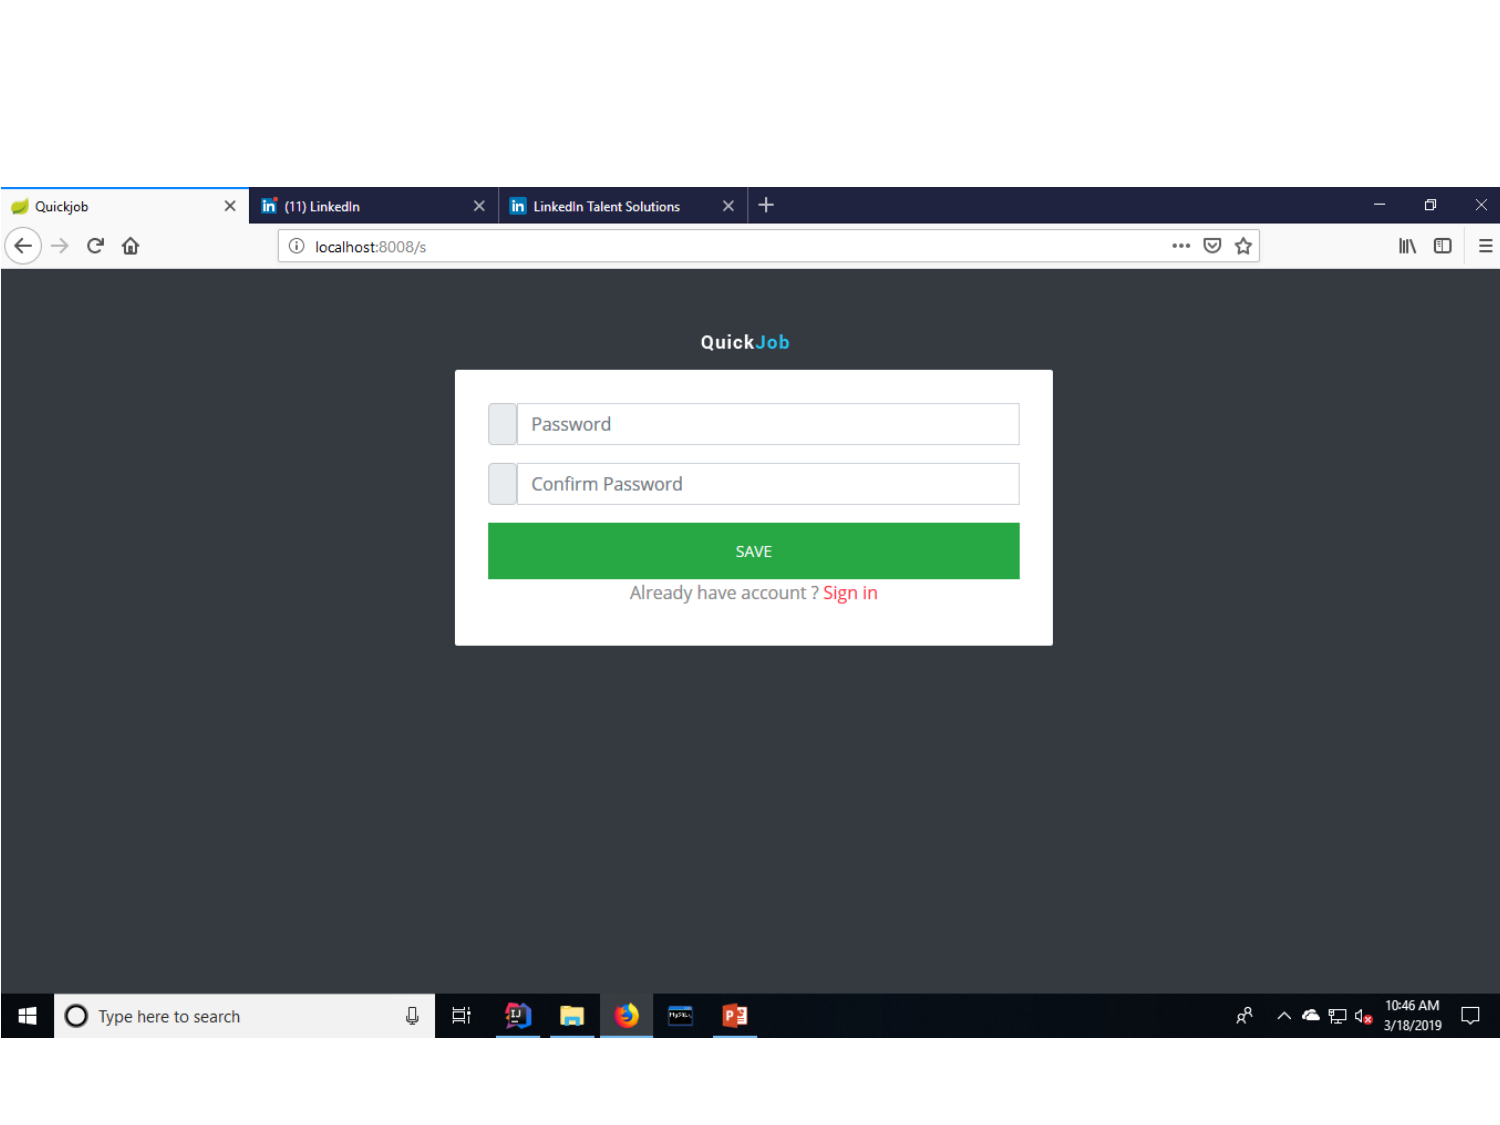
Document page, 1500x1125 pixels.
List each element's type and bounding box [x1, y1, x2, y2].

picture [0, 187, 1500, 1038]
